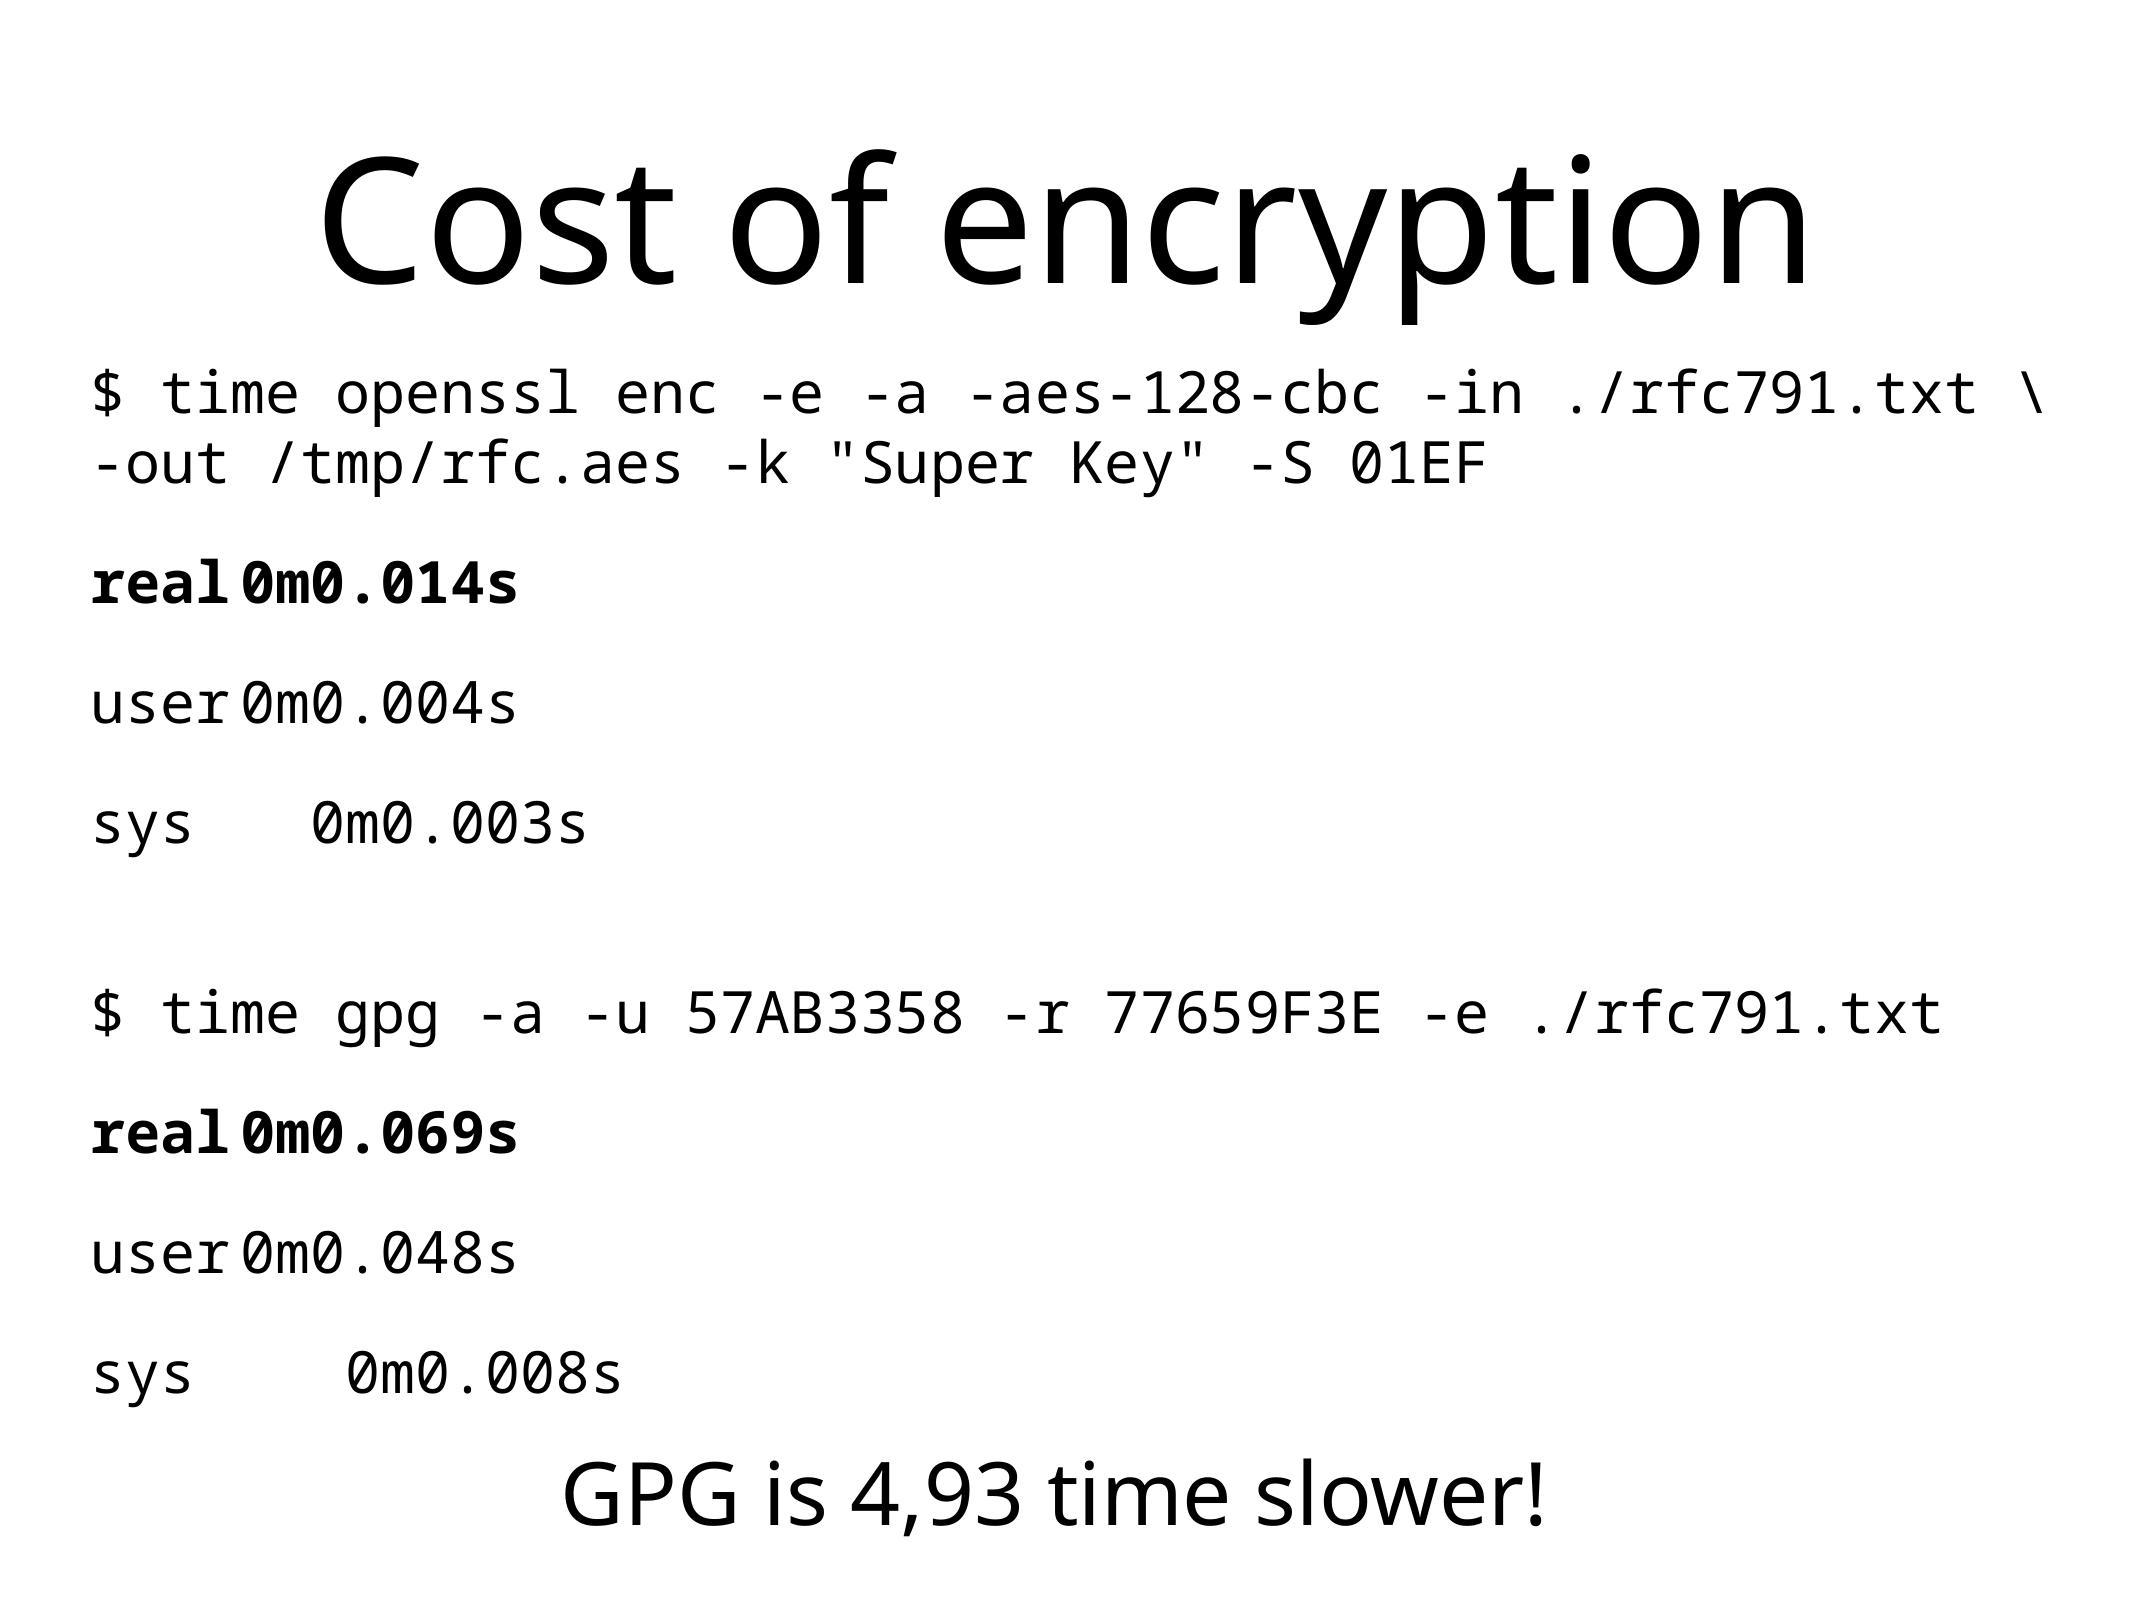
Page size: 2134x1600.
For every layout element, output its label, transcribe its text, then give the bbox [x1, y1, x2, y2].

title Cost of encryption [207, 13, 1926, 398]
text_box GPG is 4,93 time slower! [552, 1429, 1557, 1552]
text_box $ time openssl enc -e -a -aes-128-cbc -in ./rfc791.txt \ -out /tmp/rfc.aes -k "Super Key" -S 01EF real 0m0.014s user 0m0.004s sys 0m0.003s $ time gpg -a -u 57AB3358 -r 77659F3E -e ./rfc791.txt real 0m0.069s user 0m0.048s sys 0m0.008s [30, 398, 2078, 1364]
